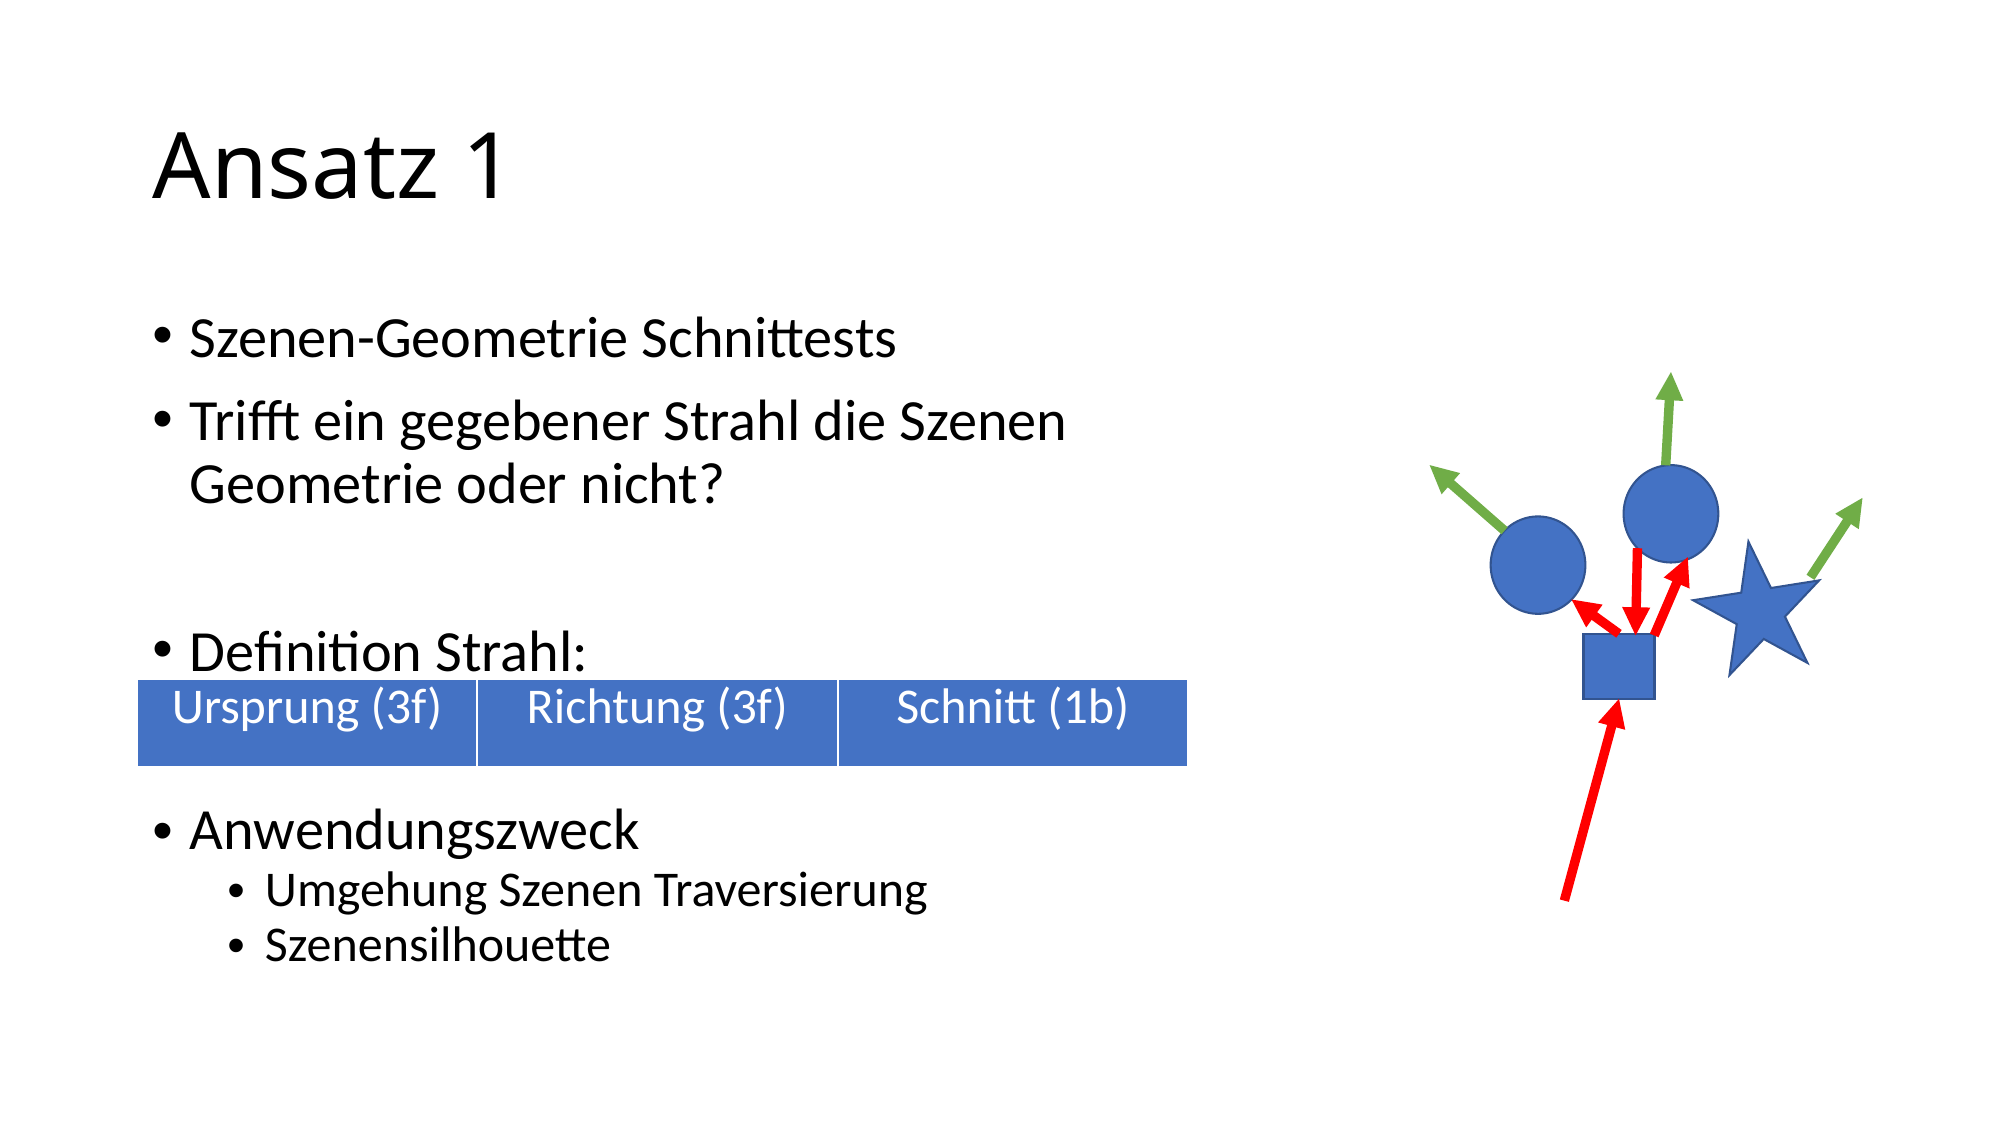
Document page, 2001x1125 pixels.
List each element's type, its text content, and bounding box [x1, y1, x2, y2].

text_box Anwendungszweck Umgehung Szenen Traversierung Szenensilhouette [137, 799, 1320, 1002]
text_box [1571, 599, 1619, 634]
text_box [1622, 464, 1720, 561]
list Szenen-Geometrie Schnittests Trifft ein gegebener Strahl die Szenen Geometrie oder nicht? Definition Strahl: [137, 299, 1320, 699]
title Ansatz 1 [137, 59, 1863, 278]
text_box [1689, 538, 1822, 679]
text_box [1489, 515, 1587, 615]
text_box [1665, 371, 1671, 466]
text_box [1654, 557, 1688, 636]
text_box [1810, 497, 1863, 578]
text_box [1564, 698, 1620, 901]
table_header Ursprung (3f) [138, 680, 476, 766]
text_box [1582, 633, 1656, 700]
table_header Richtung (3f) [478, 680, 837, 766]
table_header Schnitt (1b) [839, 680, 1187, 766]
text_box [1429, 465, 1505, 531]
